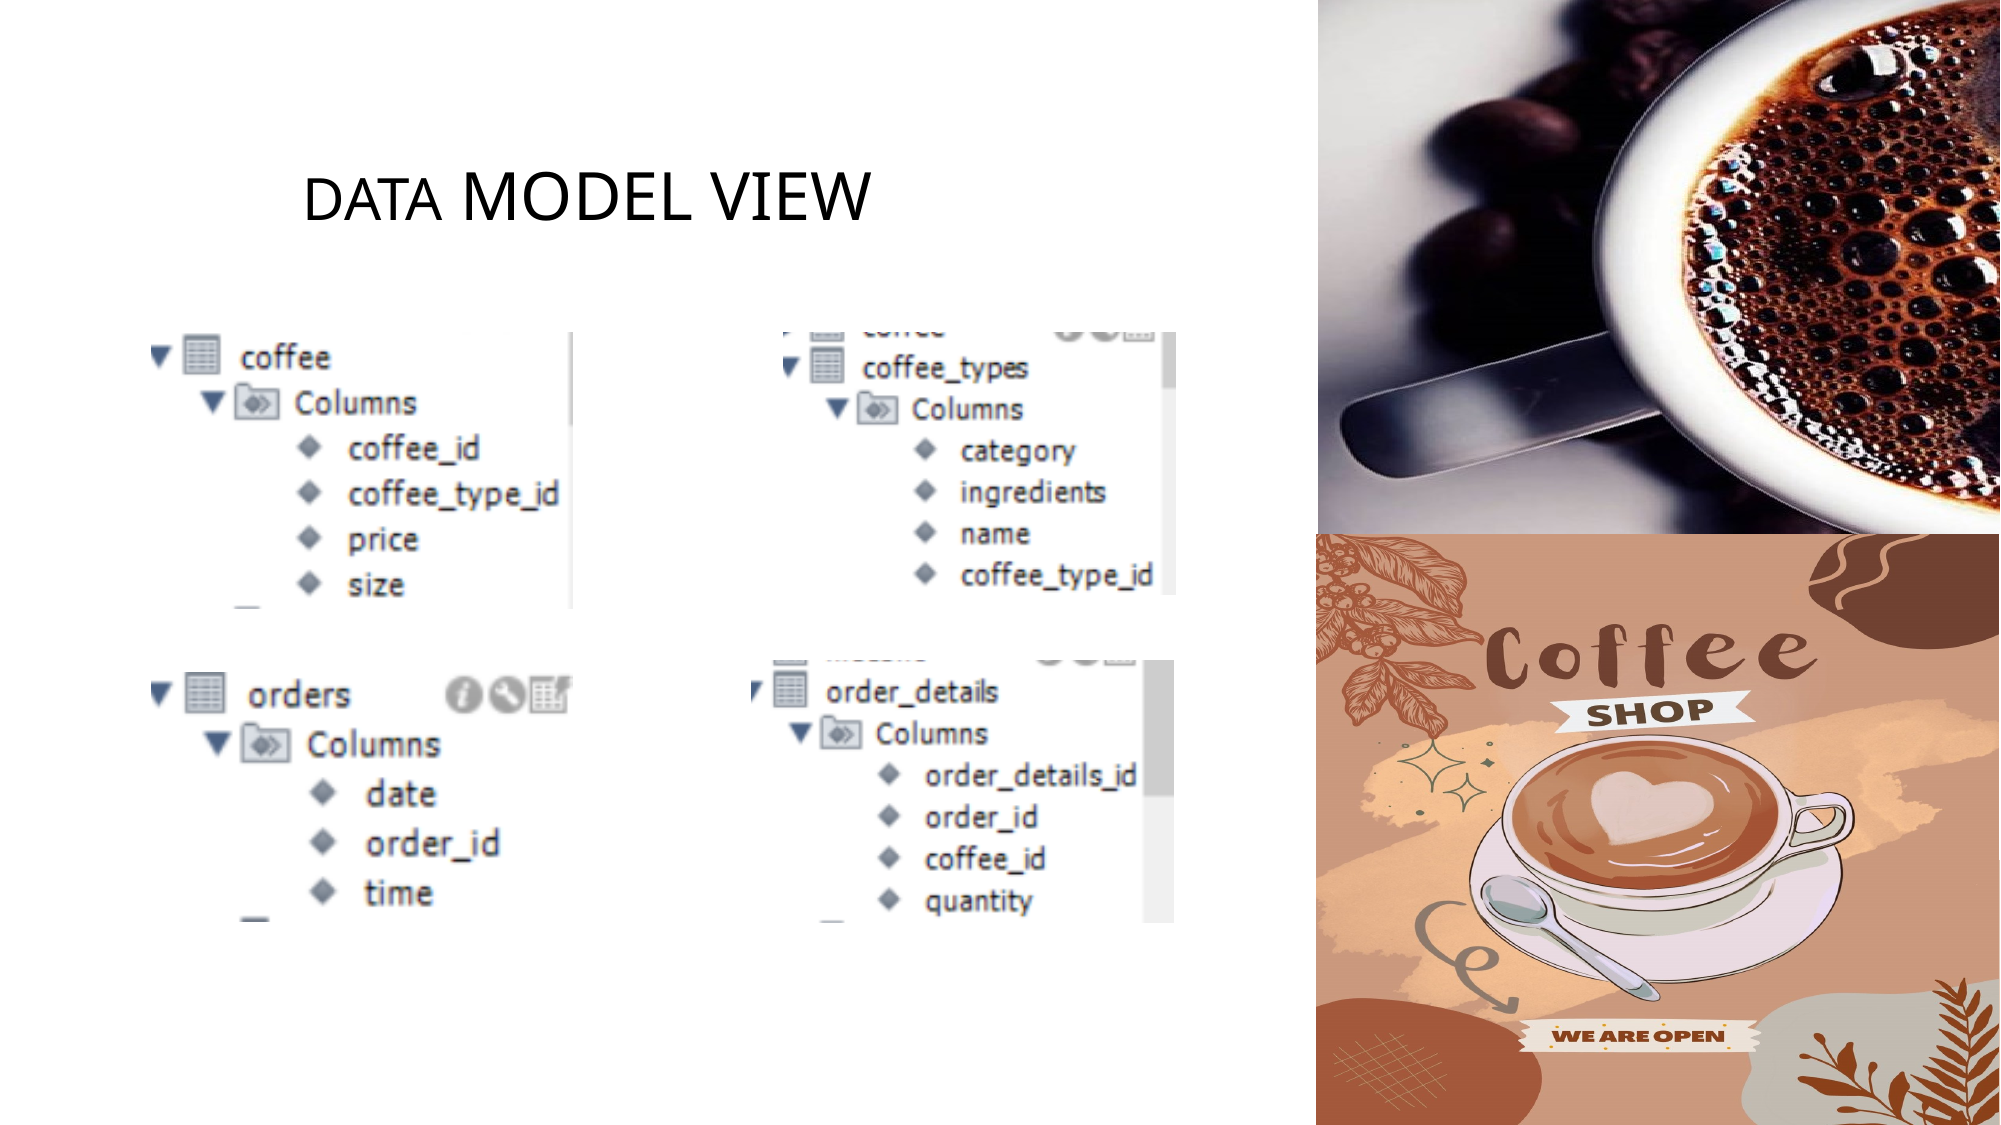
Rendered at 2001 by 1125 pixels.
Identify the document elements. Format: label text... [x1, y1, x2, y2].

picture [783, 332, 1176, 595]
picture [151, 672, 573, 923]
picture [1316, 0, 2000, 1125]
title DATA MODEL VIEW [151, 122, 1174, 259]
picture [751, 660, 1174, 923]
picture [151, 332, 573, 609]
